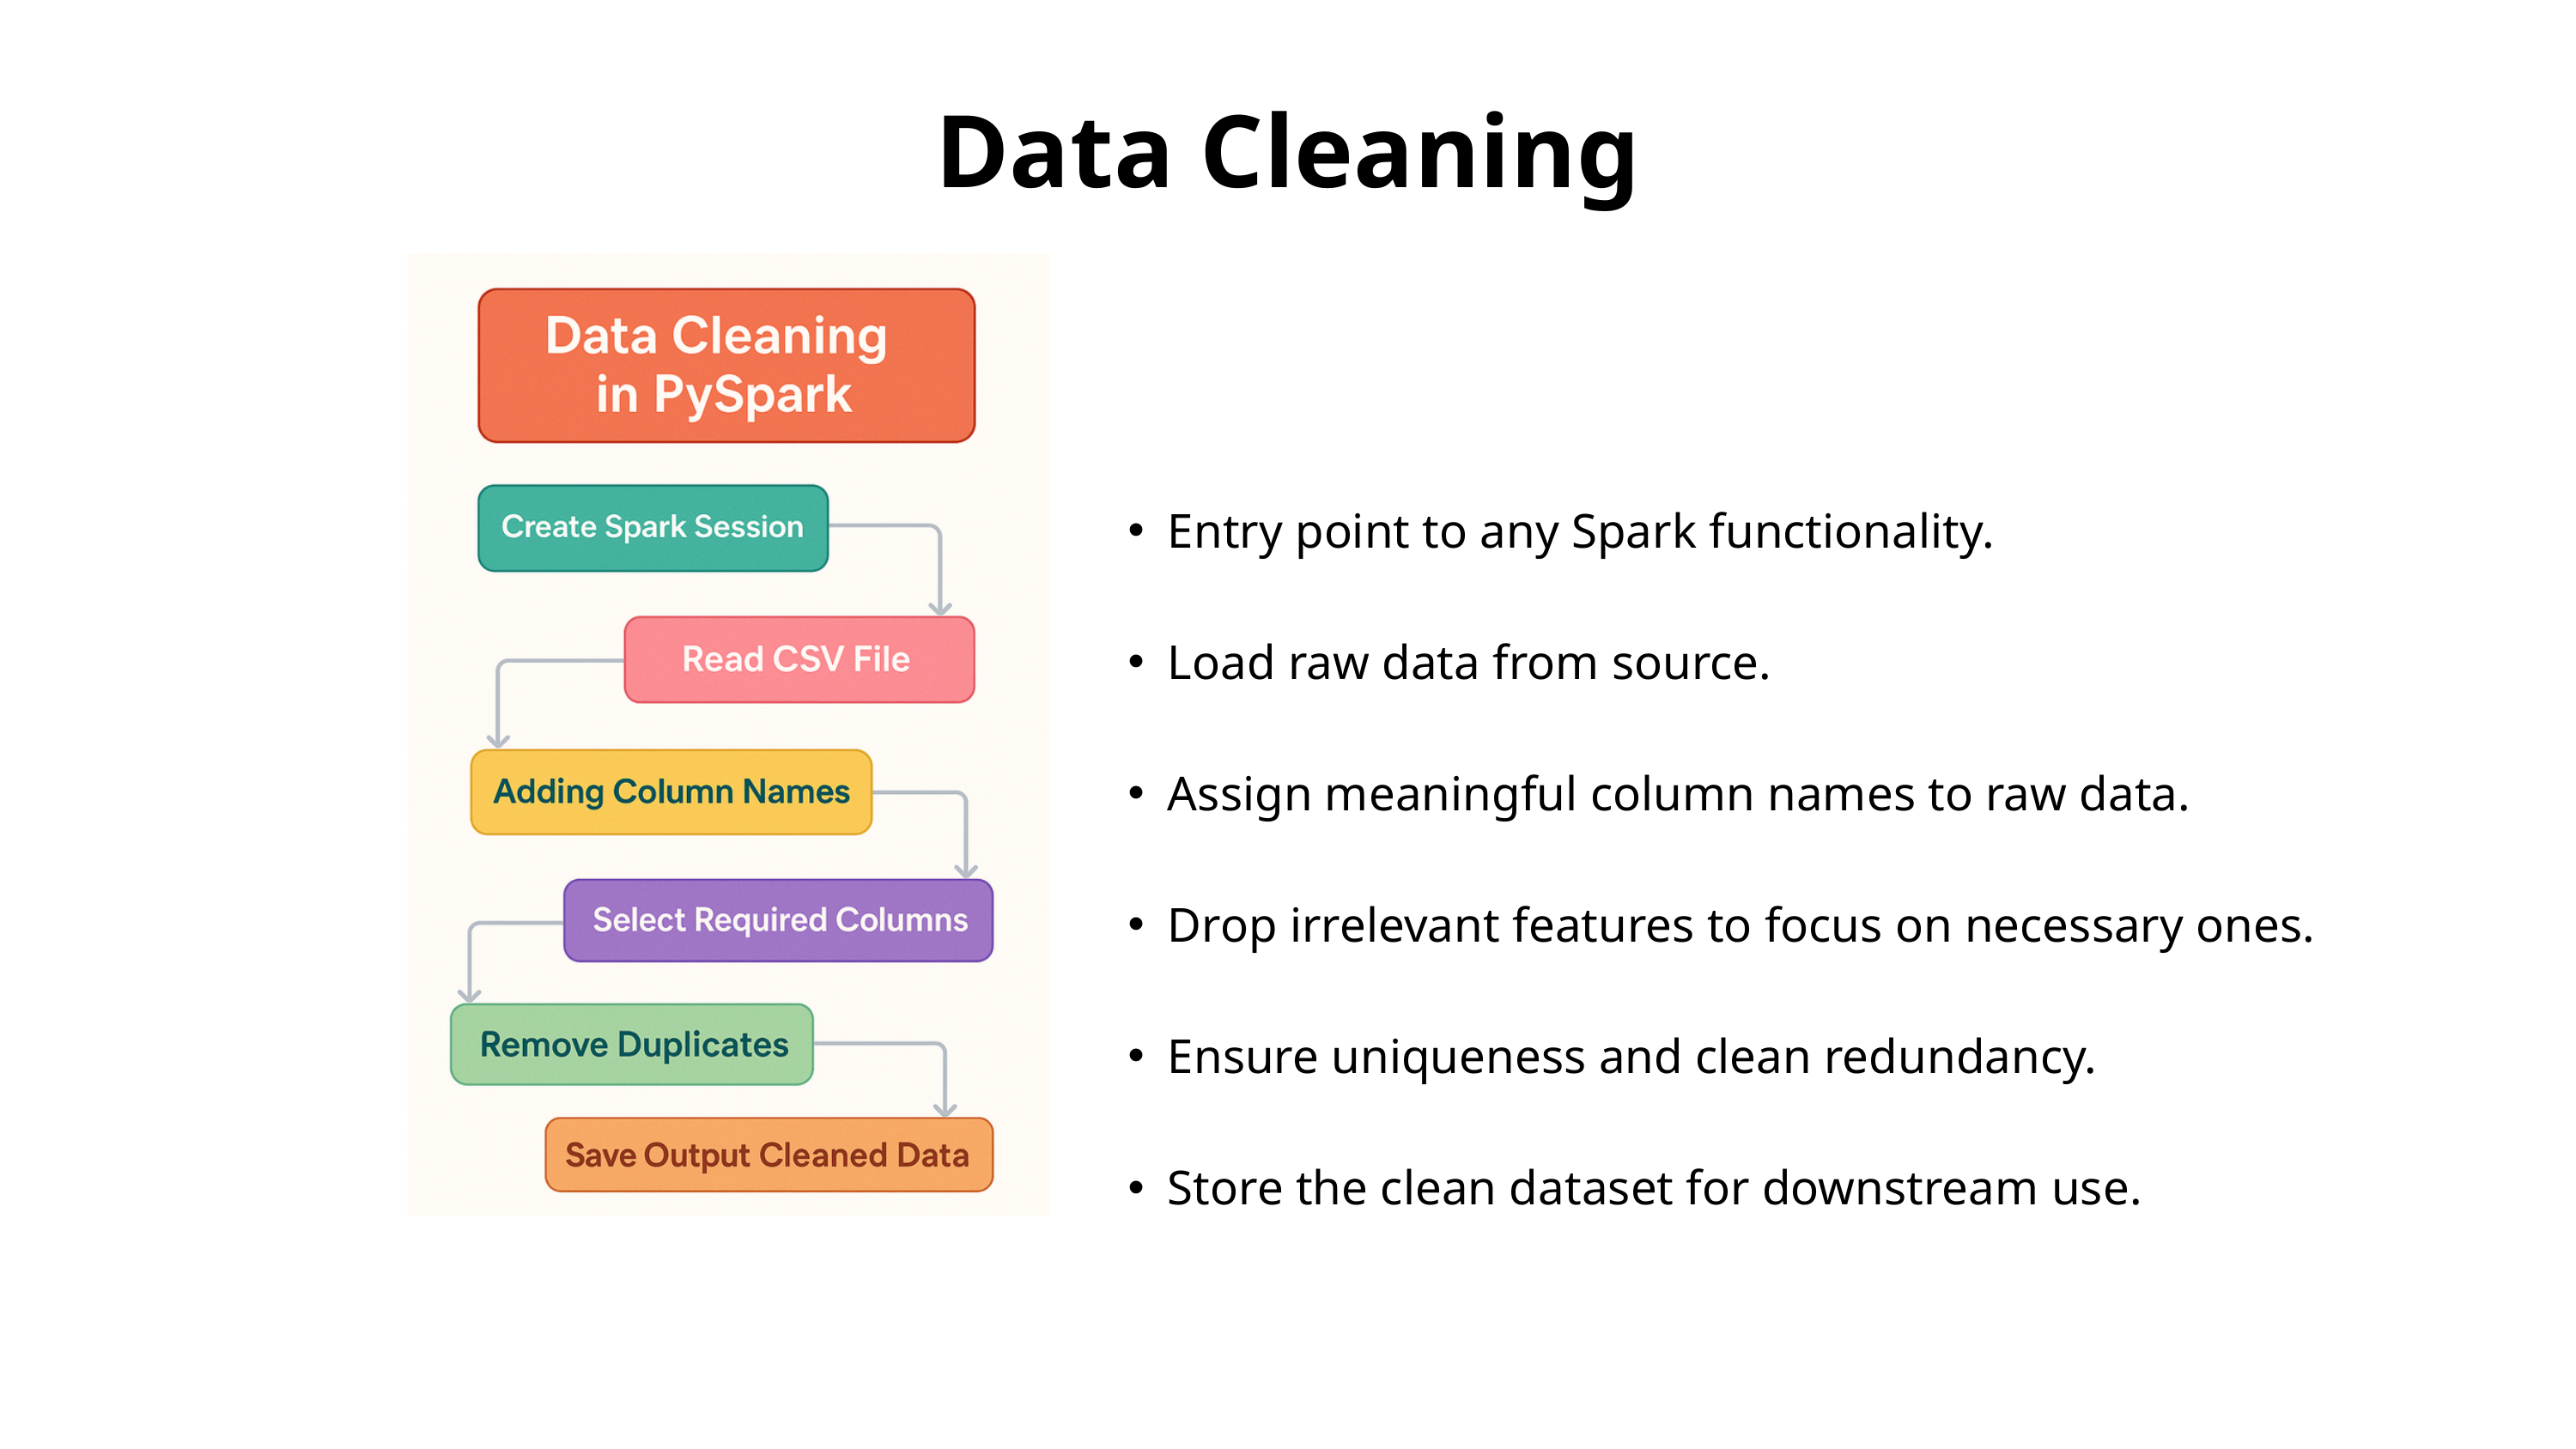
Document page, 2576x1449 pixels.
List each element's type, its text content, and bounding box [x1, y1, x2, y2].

text_box Data Cleaning [934, 67, 1642, 208]
text_box Entry point to any Spark functionality. Load raw data from source. Assign meaningful column names to raw data. Drop irrelevant features to focus on necessary ones. Ensure uniqueness and clean redundancy. Store the clean dataset for downstream use. [1088, 491, 2324, 1215]
text_box [407, 253, 1049, 1217]
